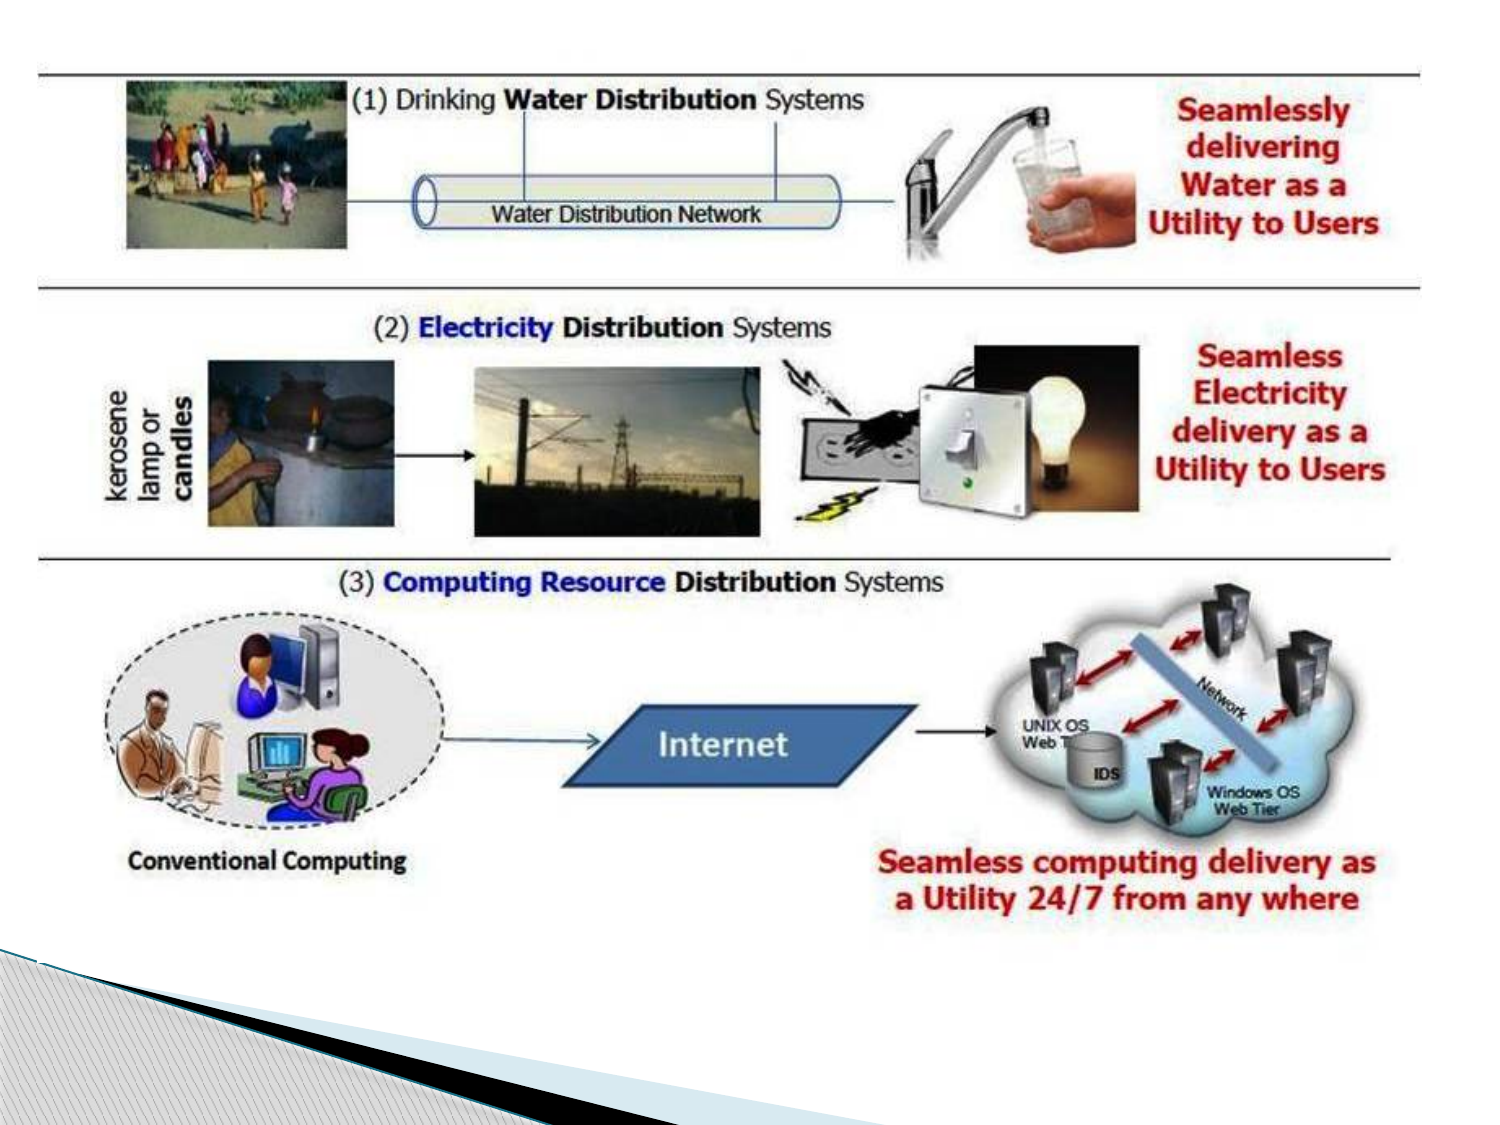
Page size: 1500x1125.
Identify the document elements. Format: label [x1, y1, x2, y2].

list [37, 49, 1423, 963]
